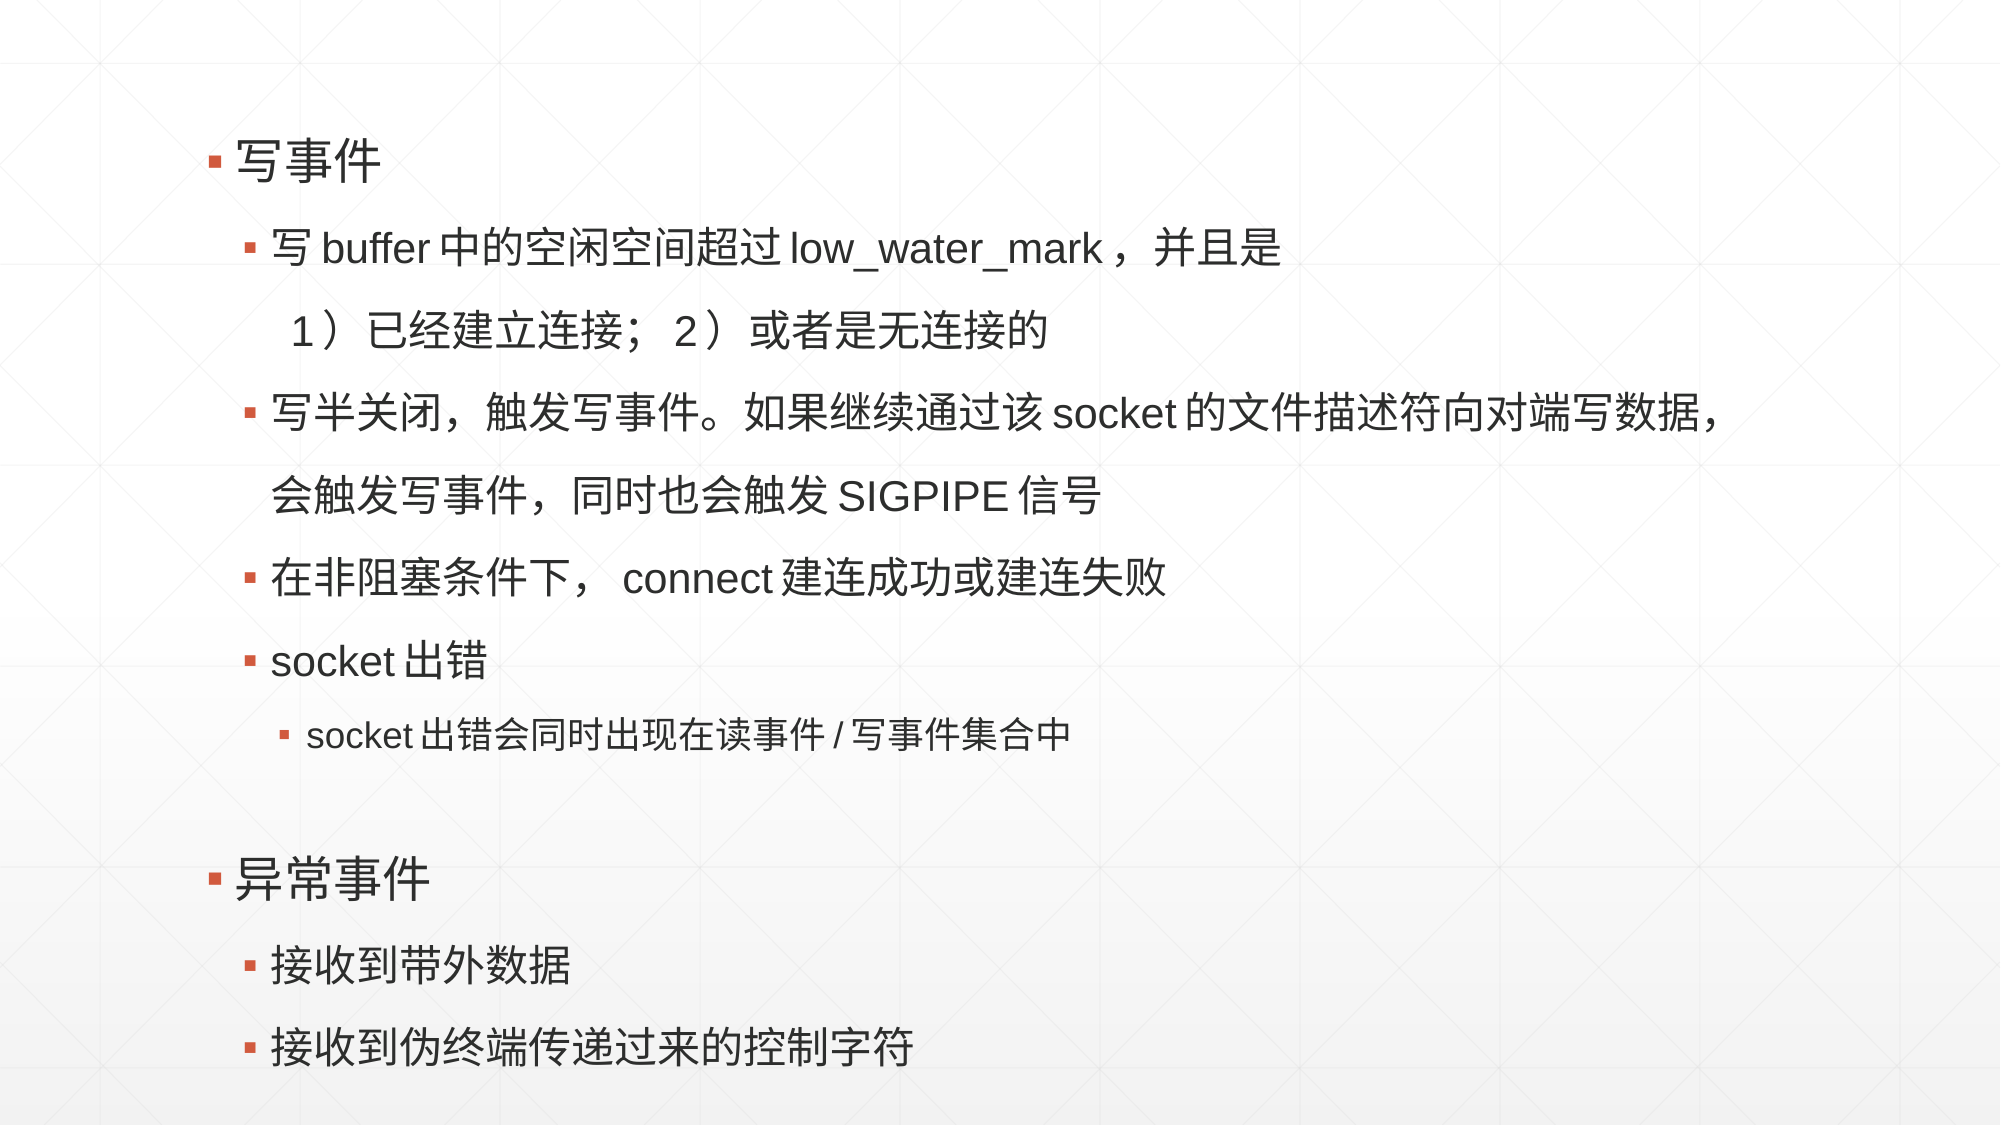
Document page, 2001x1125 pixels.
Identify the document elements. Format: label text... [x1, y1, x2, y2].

list 写事件 写buffer中的空闲空间超过low_water_mark，并且是 1）已经建立连接；2）或者是无连接的 写半关闭，触发写事件。如果继续通过该socket的文件描述符向对端写数据，会触发写事件，同时也会触发SIGPIPE信号 在非阻塞条件下，connect建连成功或建连失败 socket出错 socket出错会同时出现在读事件/写事件集合中 异常事件 接收到带外数据 接收到伪终端传递过来的控制字符 [148, 87, 1780, 1085]
